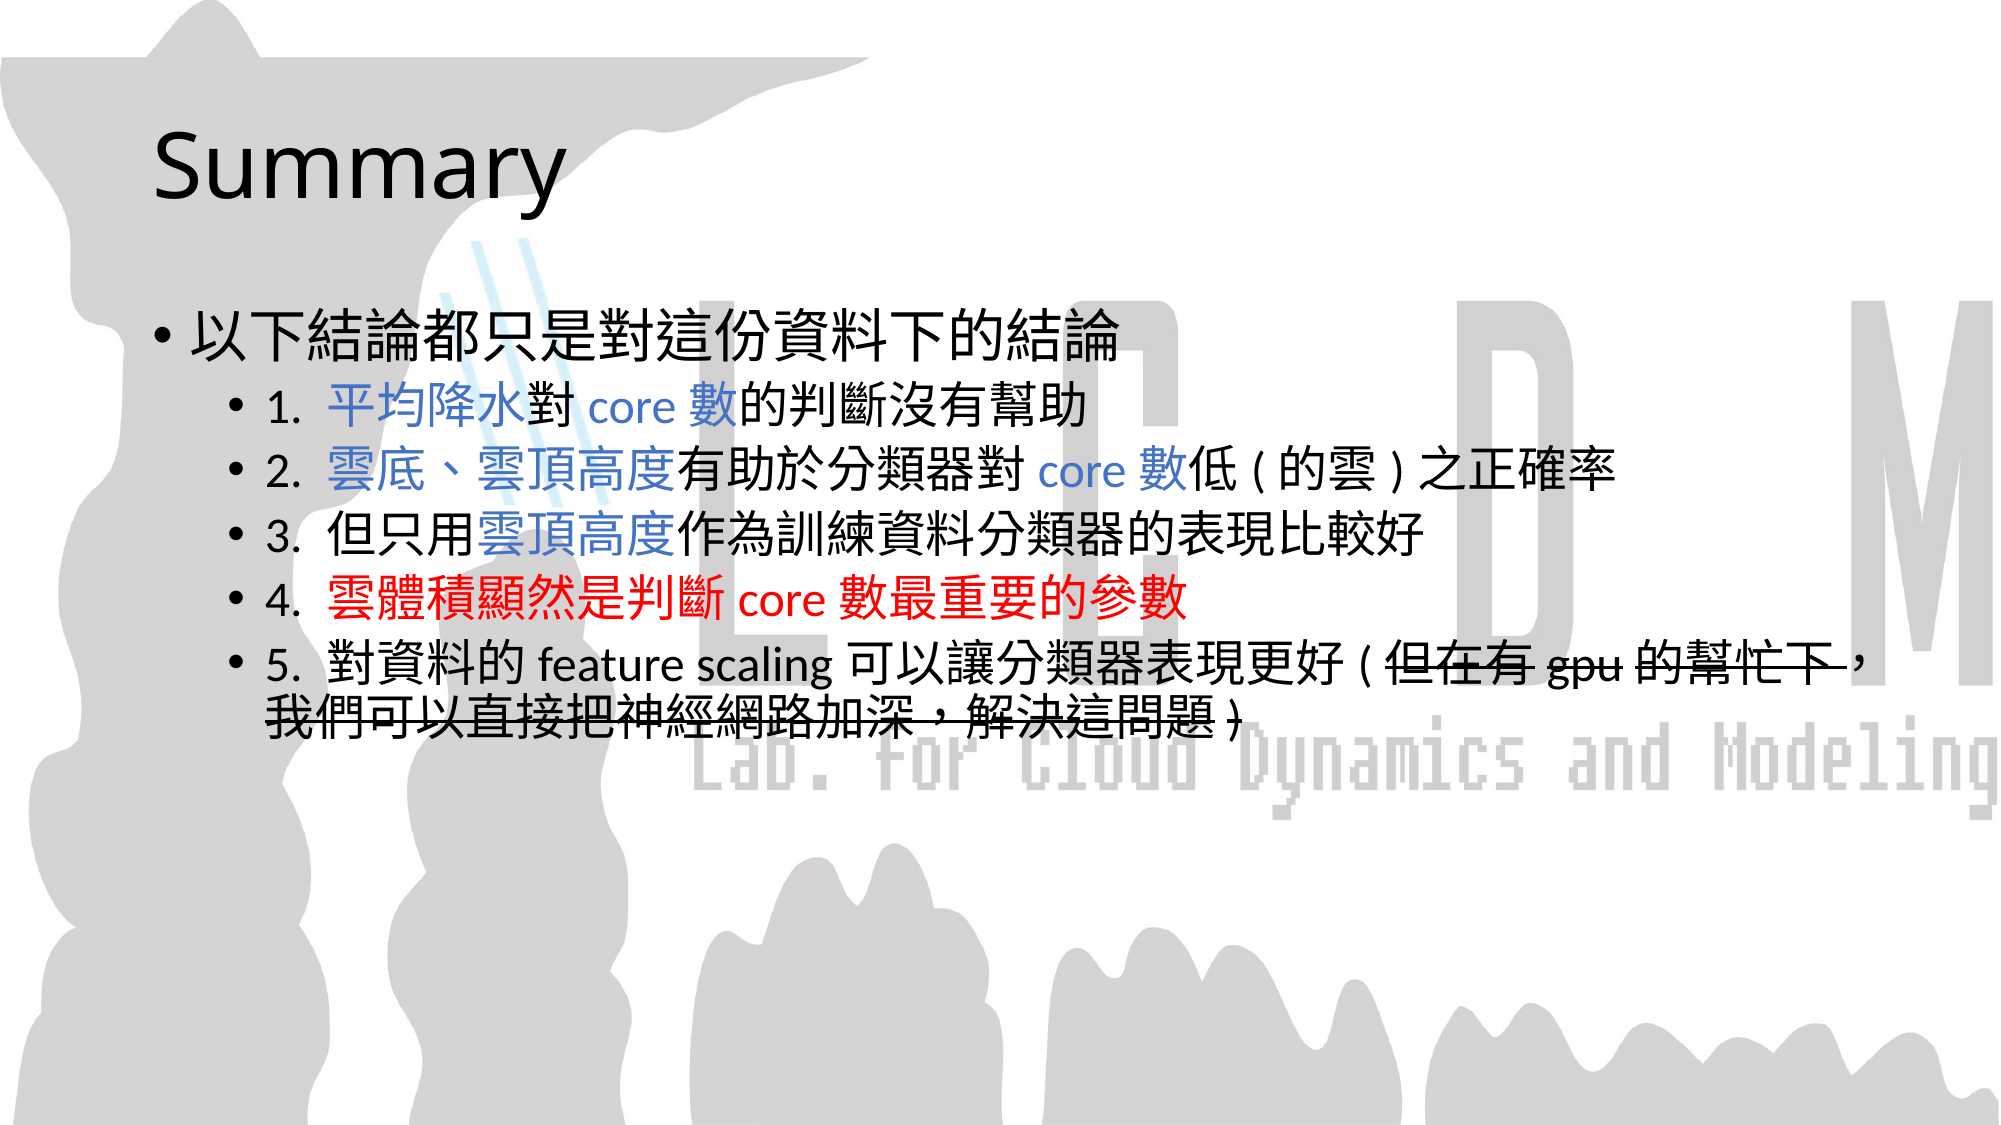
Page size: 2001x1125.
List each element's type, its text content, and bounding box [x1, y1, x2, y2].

list 以下結論都只是對這份資料下的結論 1. 平均降水對core數的判斷沒有幫助 2. 雲底、雲頂高度有助於分類器對core數低(的雲)之正確率 3. 但只用雲頂高度作為訓練資料分類器的表現比較好 4. 雲體積顯然是判斷core數最重要的參數 5. 對資料的feature scaling可以讓分類器表現更好(但在有gpu的幫忙下，我們可以直接把神經網路加深，解決這問題) [137, 299, 1863, 1014]
title Summary [137, 59, 1863, 278]
